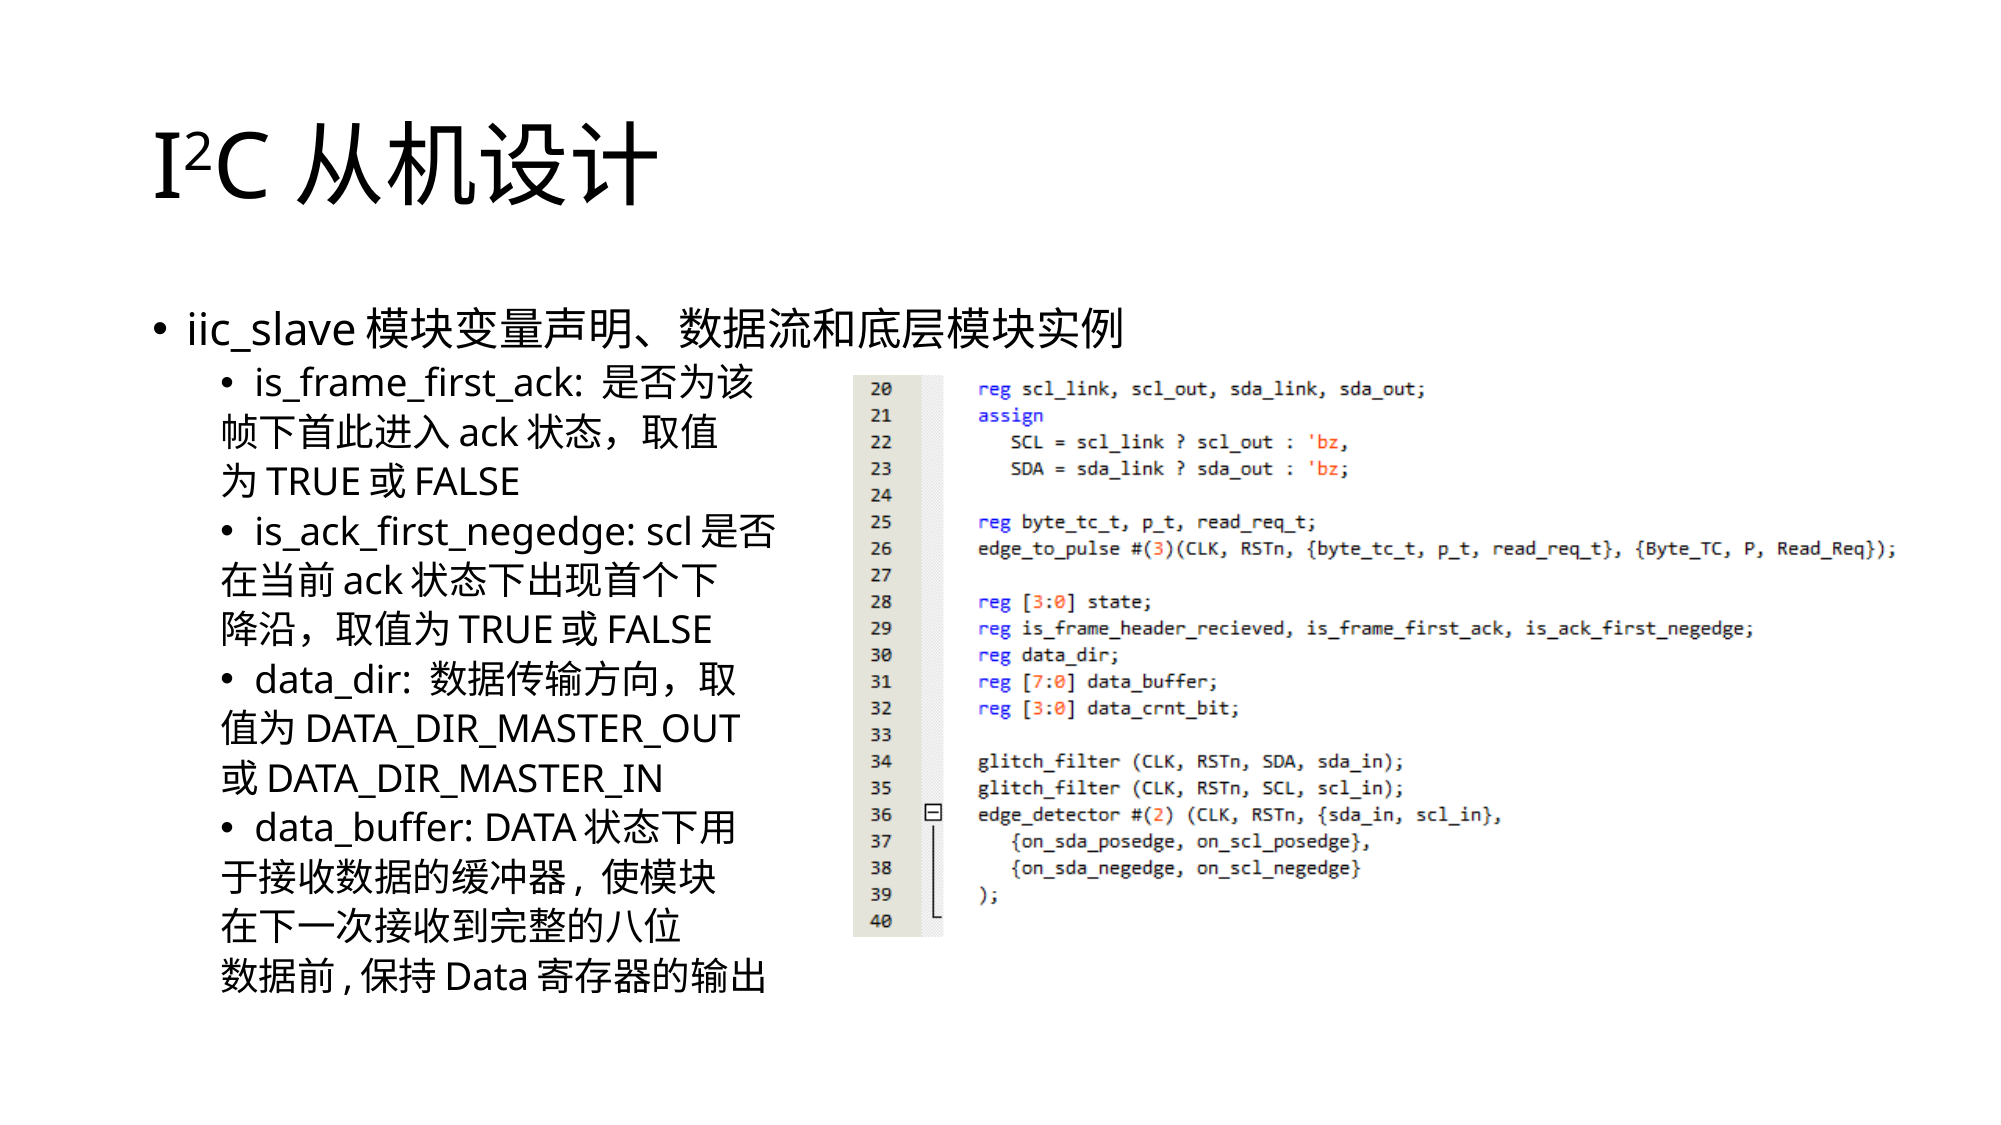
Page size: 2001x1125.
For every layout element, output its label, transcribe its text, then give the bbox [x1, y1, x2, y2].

title I2C从机设计 [137, 59, 1863, 278]
picture [853, 375, 1944, 937]
list iic_slave模块变量声明、数据流和底层模块实例 is_frame_first_ack: 是否为该 帧下首此进入ack状态，取值 为TRUE或FALSE is_ack_first_negedge: scl是否 在当前ack状态下出现首个下 降沿，取值为TRUE或FALSE data_dir: 数据传输方向，取 值为DATA_DIR_MASTER_OUT 或DATA_DIR_MASTER_IN data_buffer: DATA状态下用 于接收数据的缓冲器, 使模块 在下一次接收到完整的八位 数据前,保持Data寄存器的输出 [137, 299, 1863, 1014]
